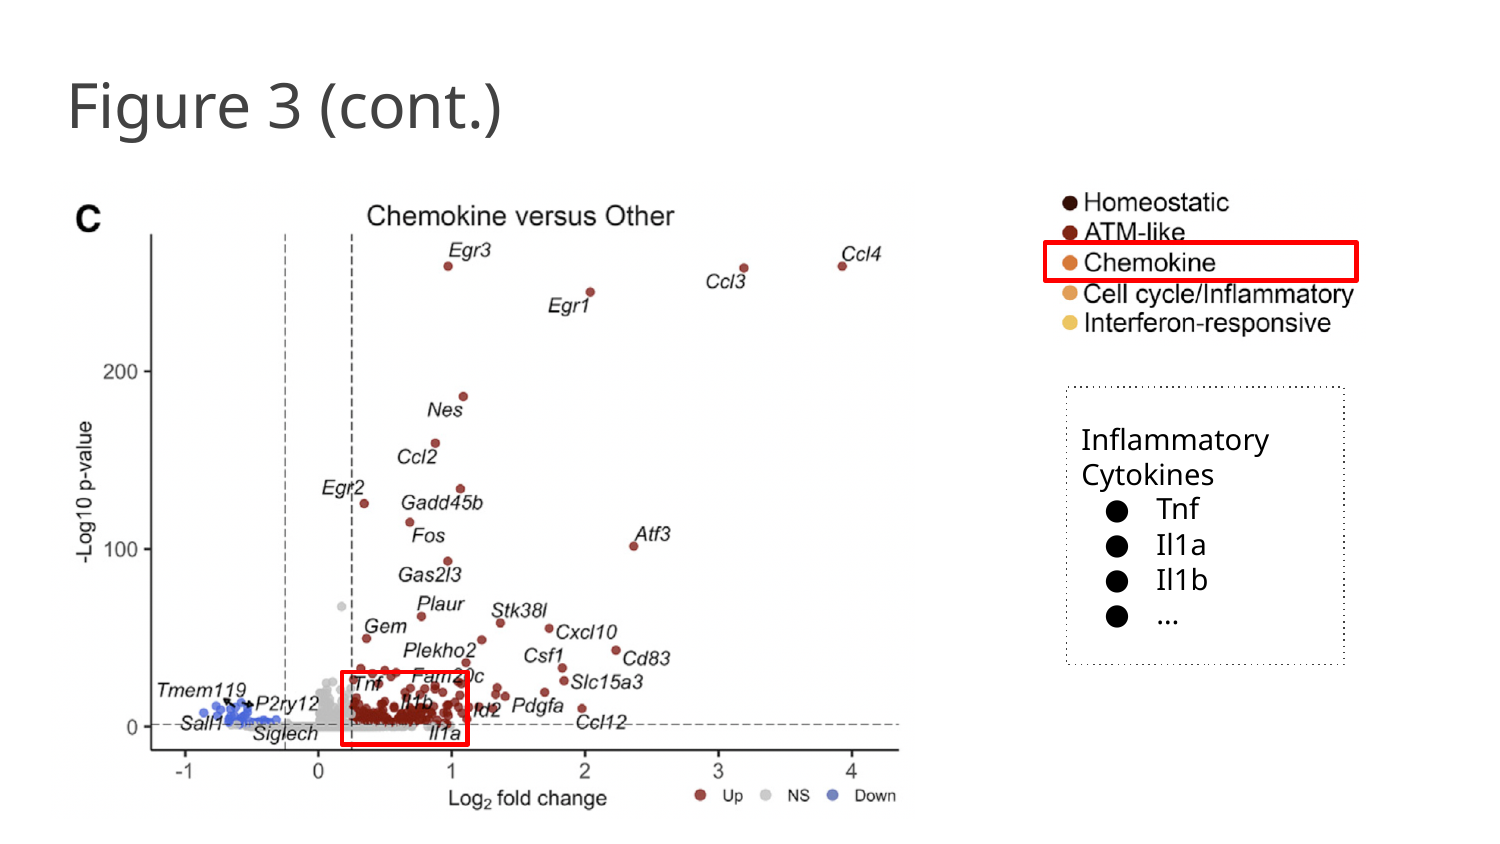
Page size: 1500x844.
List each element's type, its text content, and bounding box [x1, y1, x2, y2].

title Figure 3 (cont.) [51, 36, 1000, 157]
picture [49, 181, 916, 819]
picture [1053, 178, 1366, 346]
text_box Inflammatory Cytokines Tnf Il1a Il1b … [1066, 387, 1344, 665]
text_box [1044, 242, 1048, 281]
